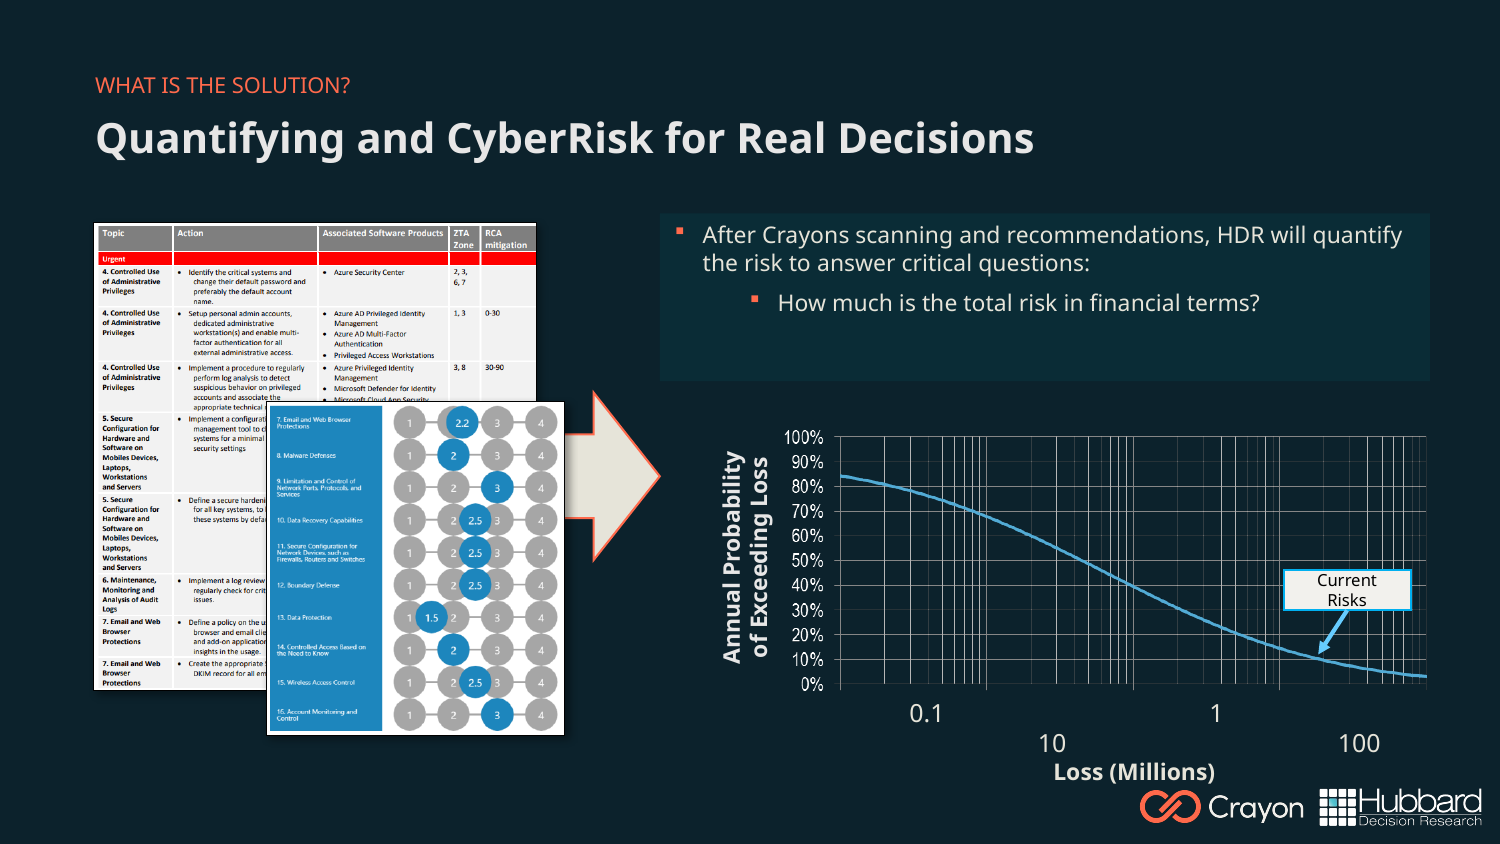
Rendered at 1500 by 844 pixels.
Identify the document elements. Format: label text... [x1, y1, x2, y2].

picture [780, 421, 1456, 694]
text_box Annual Probability of Exceeding Loss [709, 421, 779, 694]
text_box WHAT IS THE SOLUTION? [80, 65, 1401, 113]
text_box After Crayons scanning and recommendations, HDR will quantify the risk to answer critical questions: How much is the total risk in financial terms? [659, 213, 1430, 382]
text_box 0.1 1 10 100 Loss (Millions) [838, 694, 1430, 793]
text_box Quantifying and CyberRisk for Real Decisions [80, 113, 1401, 183]
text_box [1318, 610, 1348, 655]
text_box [1124, 774, 1483, 839]
text_box [576, 389, 662, 564]
picture [93, 222, 565, 736]
